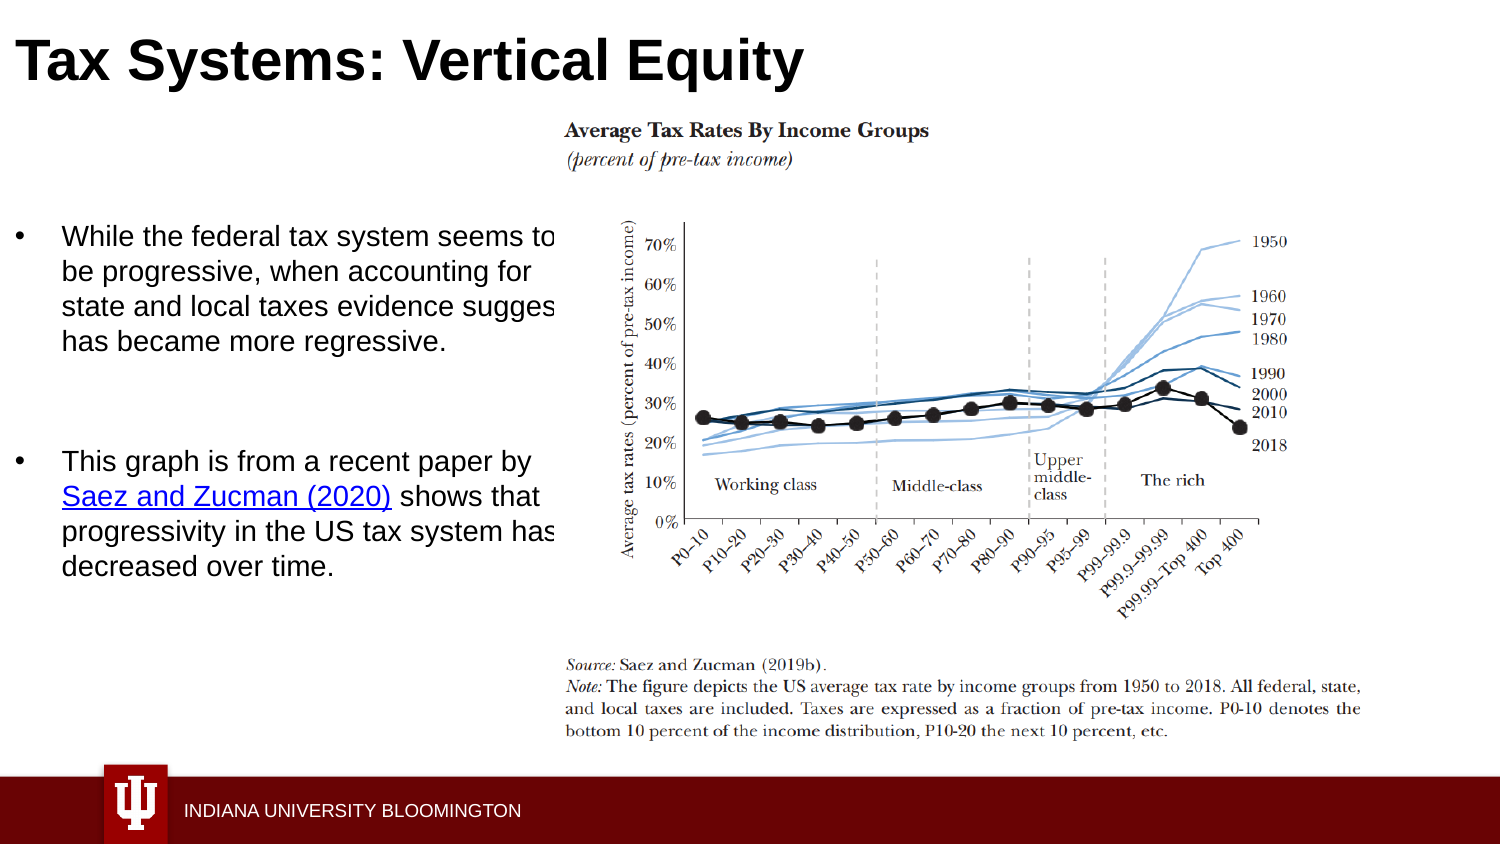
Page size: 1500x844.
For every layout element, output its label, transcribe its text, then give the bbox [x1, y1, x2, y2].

title Tax Systems: Vertical Equity [0, 0, 1500, 115]
picture [554, 114, 1402, 768]
text_box While the federal tax system seems to be progressive, when accounting for state and local taxes evidence suggests has became more regressive. This graph is from a recent paper by Saez and Zucman (2020) shows that progressivity in the US tax system has decreased over time. [0, 210, 548, 590]
